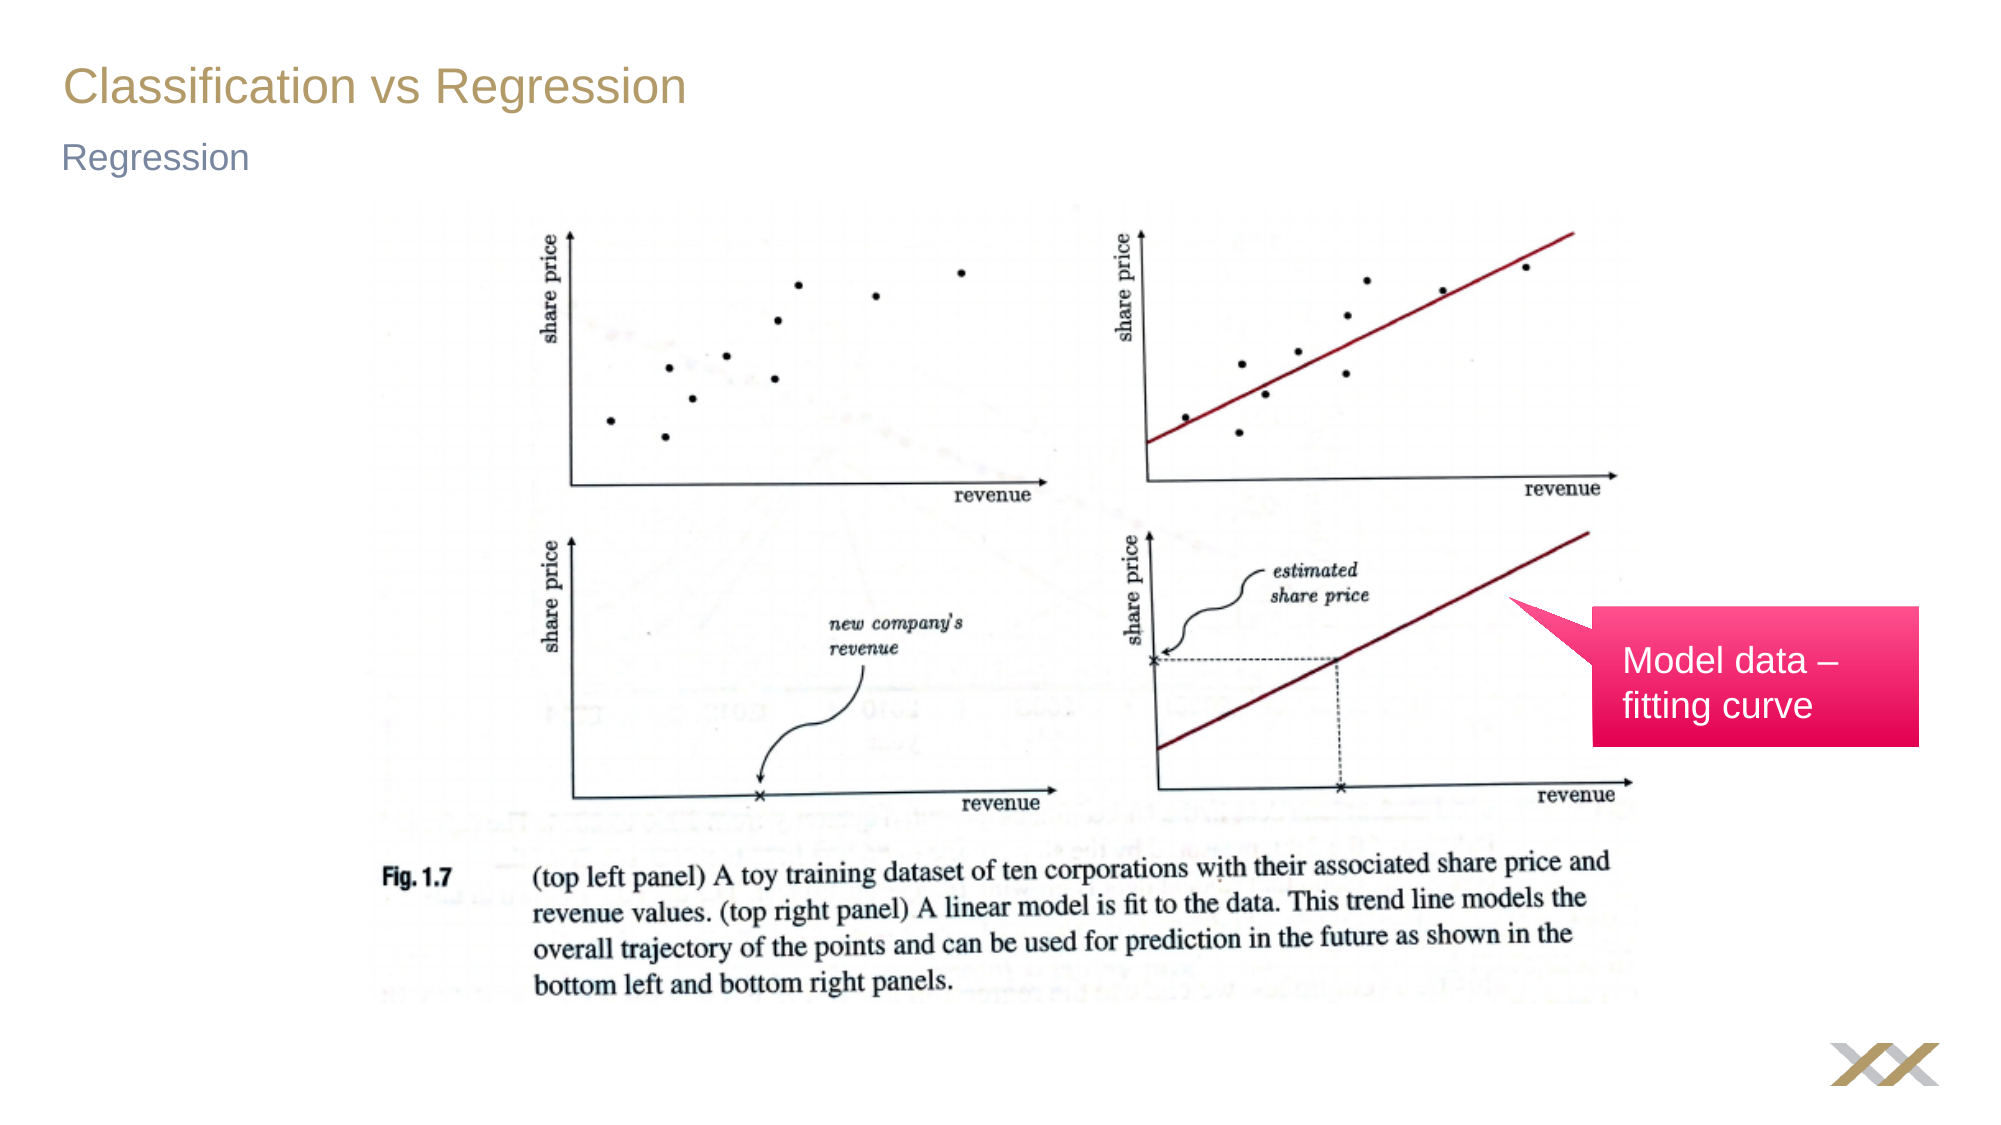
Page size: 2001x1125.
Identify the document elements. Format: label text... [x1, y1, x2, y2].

list Regression [60, 120, 1940, 195]
text_box Model data – fitting curve [1638, 606, 1919, 747]
title Classification vs Regression [62, 60, 1941, 123]
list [362, 202, 1638, 1012]
picture [1830, 1043, 1940, 1086]
